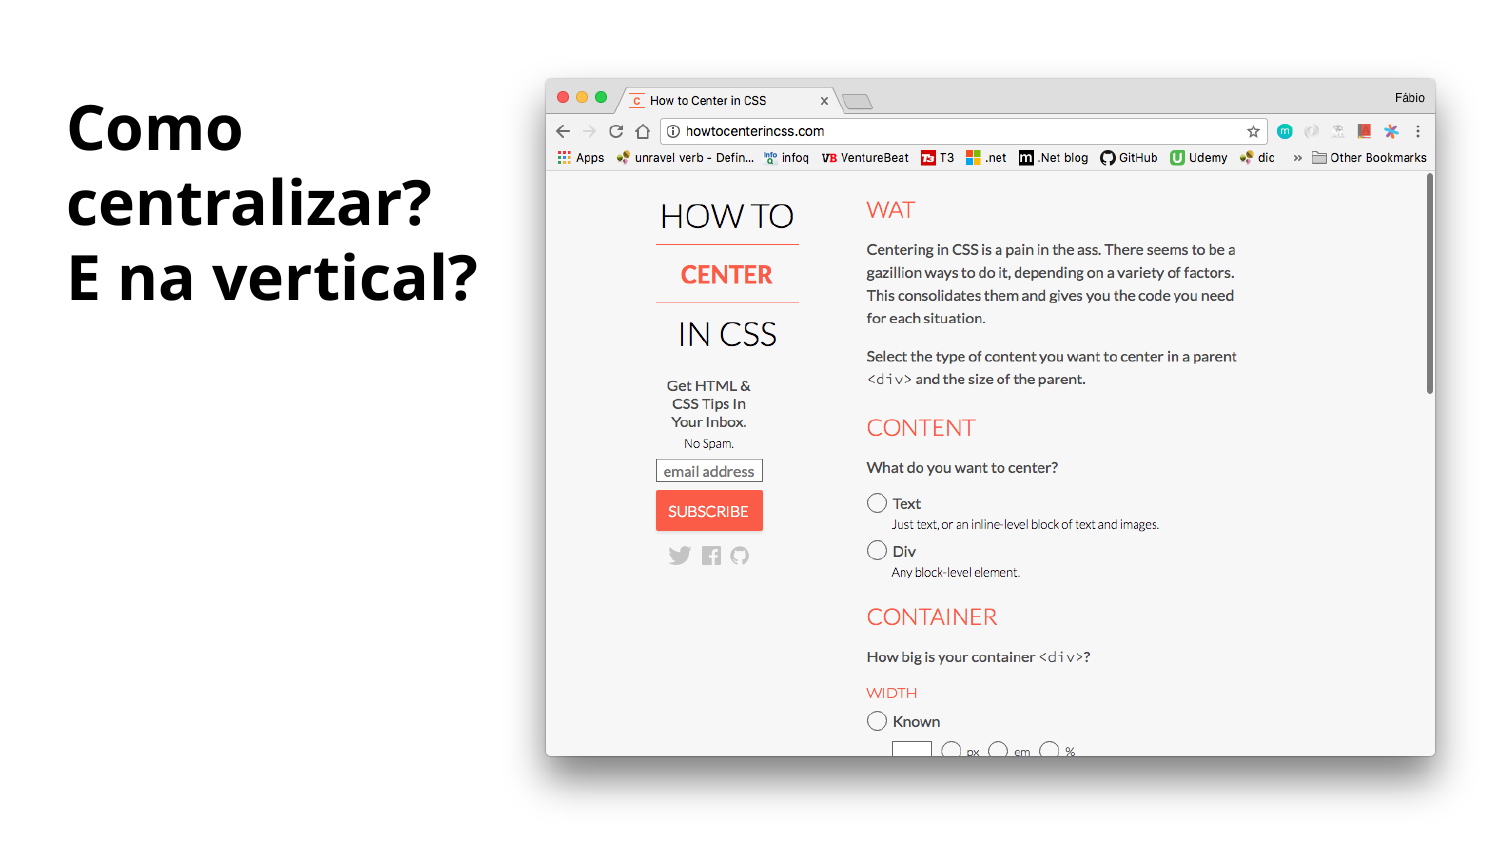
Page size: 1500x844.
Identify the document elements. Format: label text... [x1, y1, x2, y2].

picture [492, 48, 1488, 832]
title Como centralizar? E na vertical? [51, 72, 487, 176]
